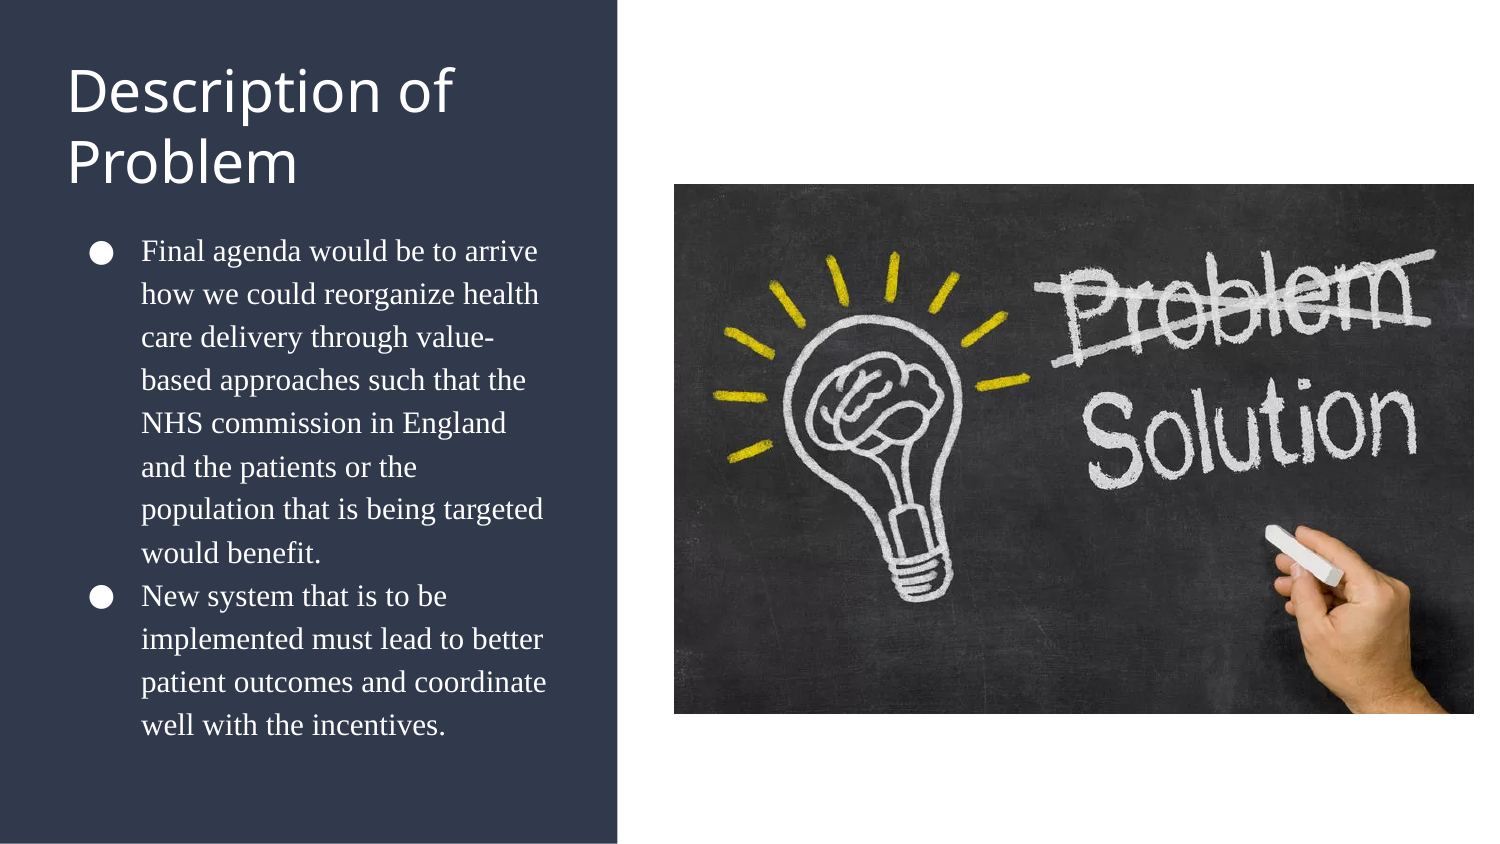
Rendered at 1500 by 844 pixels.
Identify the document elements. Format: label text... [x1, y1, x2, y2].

picture [674, 183, 1474, 714]
list Final agenda would be to arrive how we could reorganize health care delivery through value-based approaches such that the NHS commission in England and the patients or the population that is being targeted would benefit. New system that is to be implemented must lead to better patient outcomes and coordinate well with the incentives. [51, 209, 565, 831]
title Description of Problem [51, 39, 565, 209]
